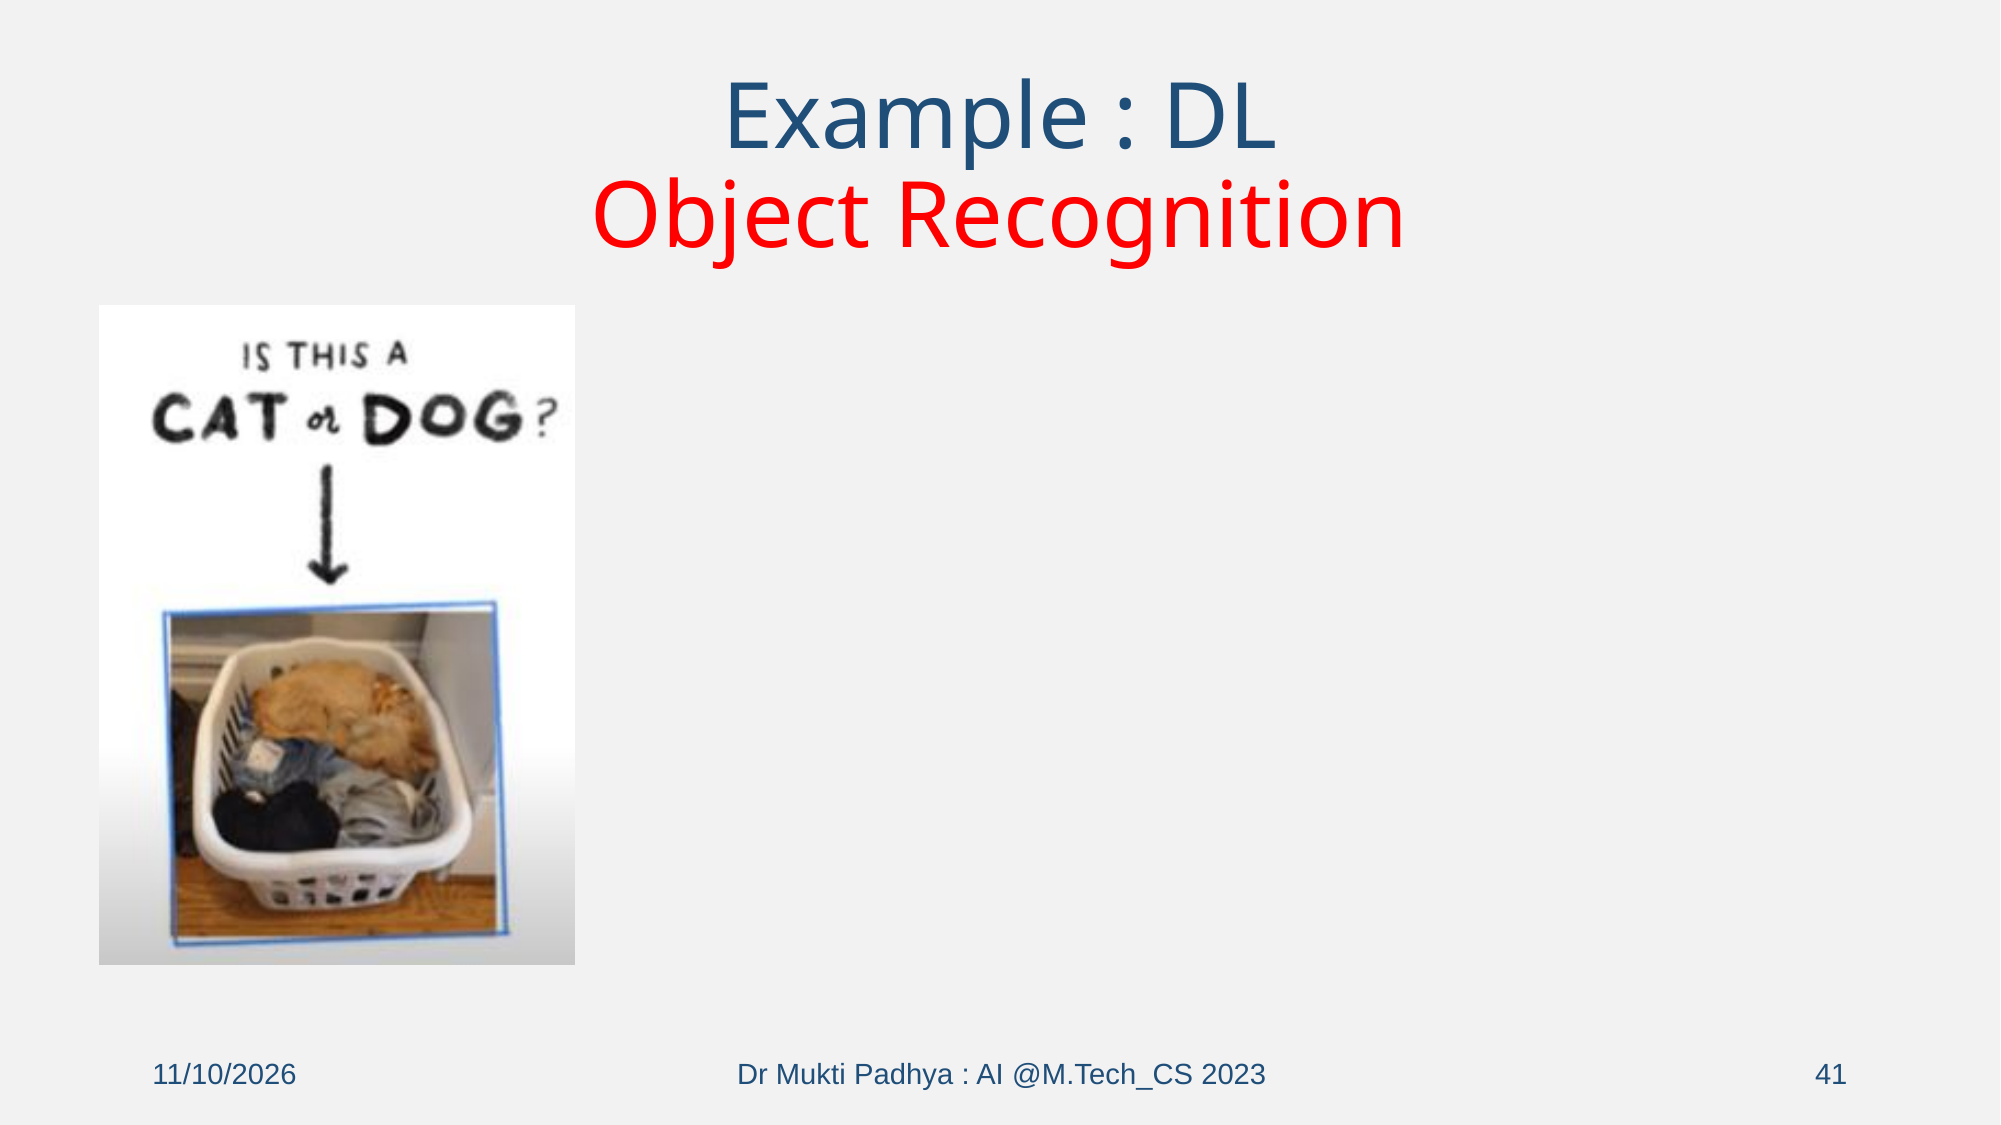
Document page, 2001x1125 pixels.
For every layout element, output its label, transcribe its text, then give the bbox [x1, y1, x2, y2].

slide_number 41 [1412, 1042, 1863, 1103]
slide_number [137, 1042, 588, 1103]
picture [99, 305, 575, 965]
footer Dr Mukti Padhya : AI @M.Tech_CS 2023 [662, 1042, 1342, 1103]
title Example : DL Object Recognition [137, 59, 1863, 278]
